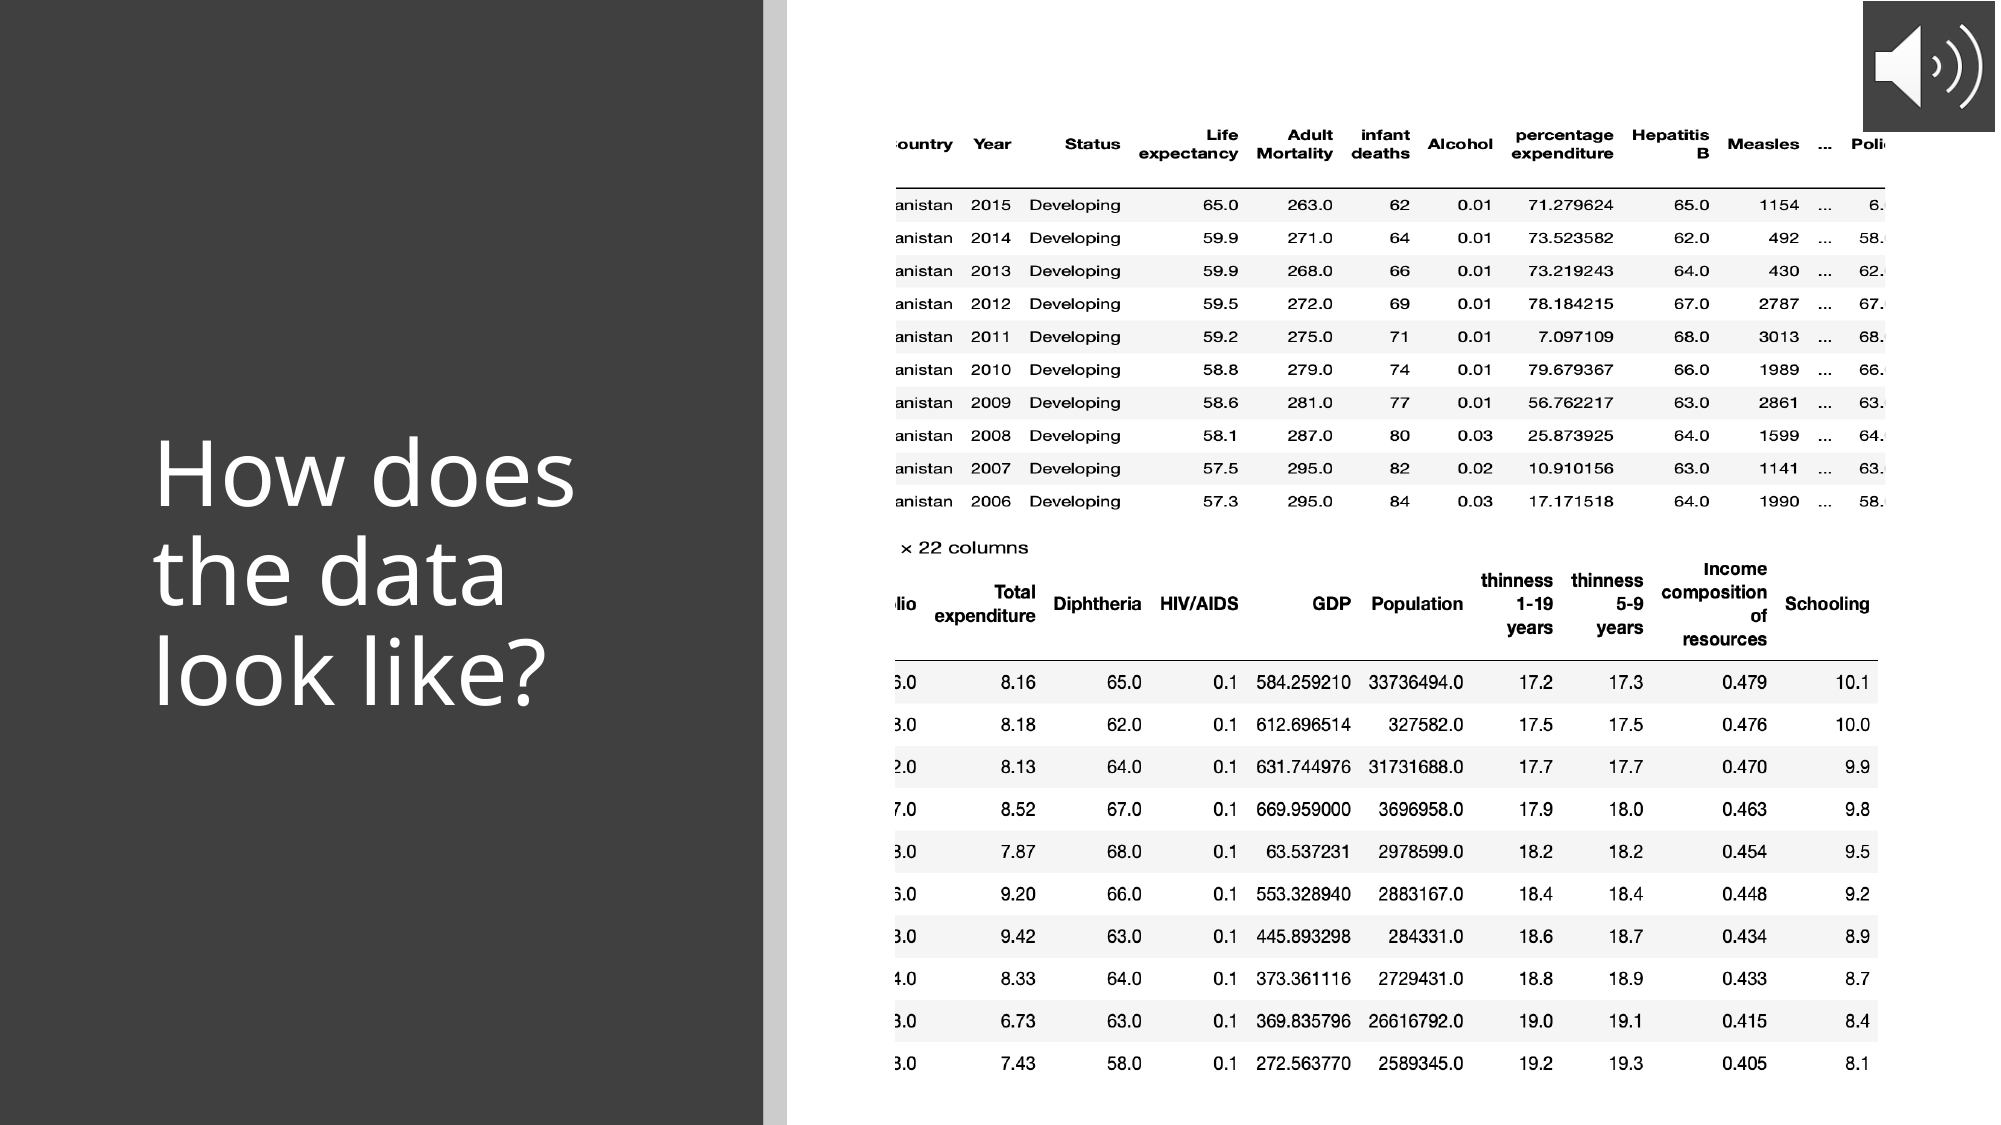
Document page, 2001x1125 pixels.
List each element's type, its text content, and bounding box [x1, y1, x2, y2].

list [896, 113, 1886, 563]
picture [895, 562, 1886, 1089]
title How does the data look like? [137, 133, 685, 1020]
text_box [0, 0, 762, 1125]
text_box [762, 0, 788, 1125]
picture [1862, 0, 1996, 133]
